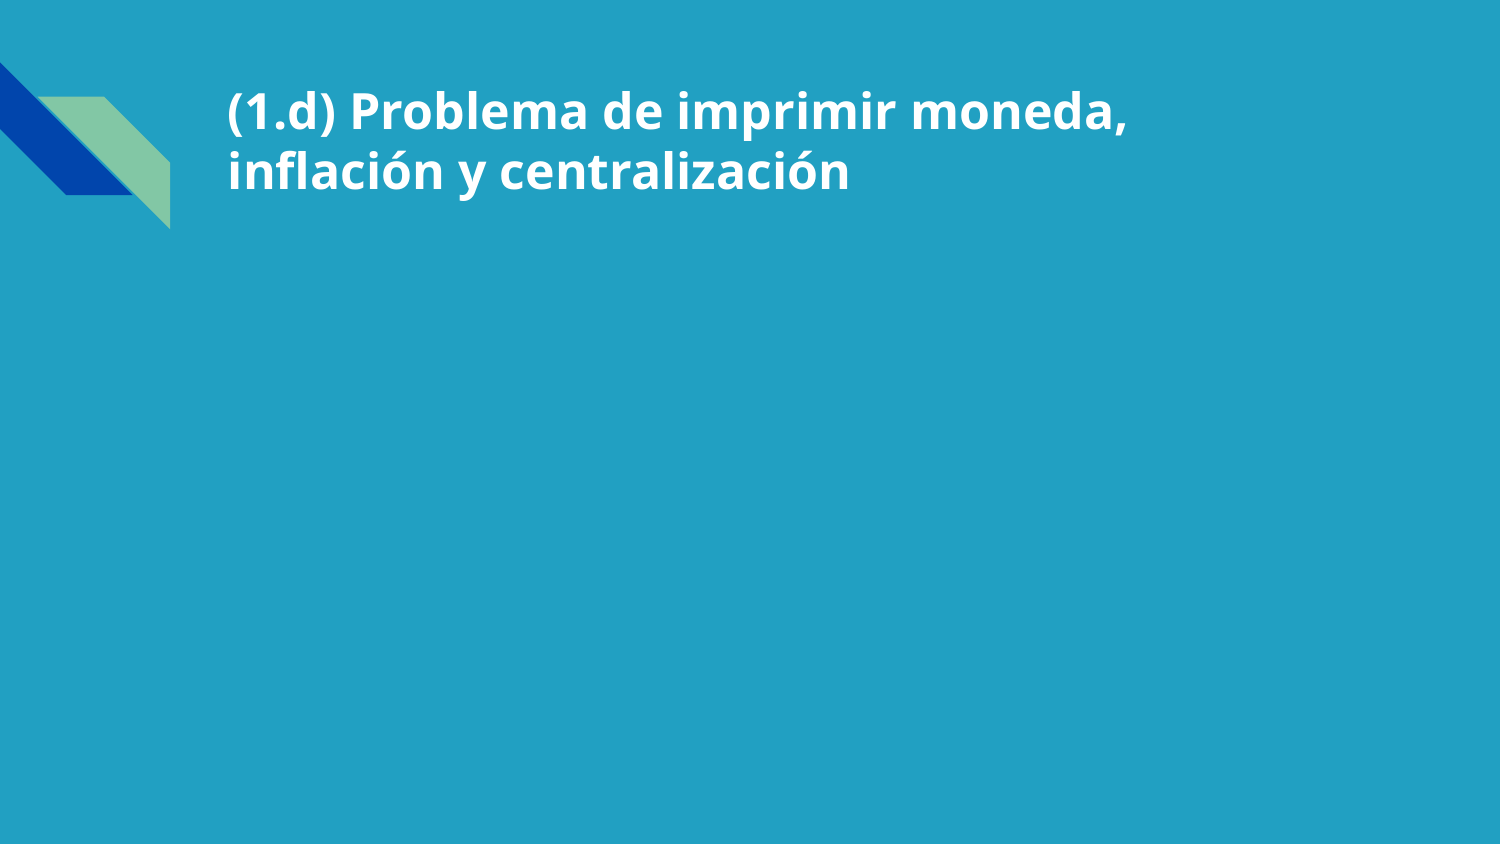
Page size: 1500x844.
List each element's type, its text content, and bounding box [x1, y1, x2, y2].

title (1.d) Problema de imprimir moneda, inflación y centralización [212, 64, 1368, 215]
